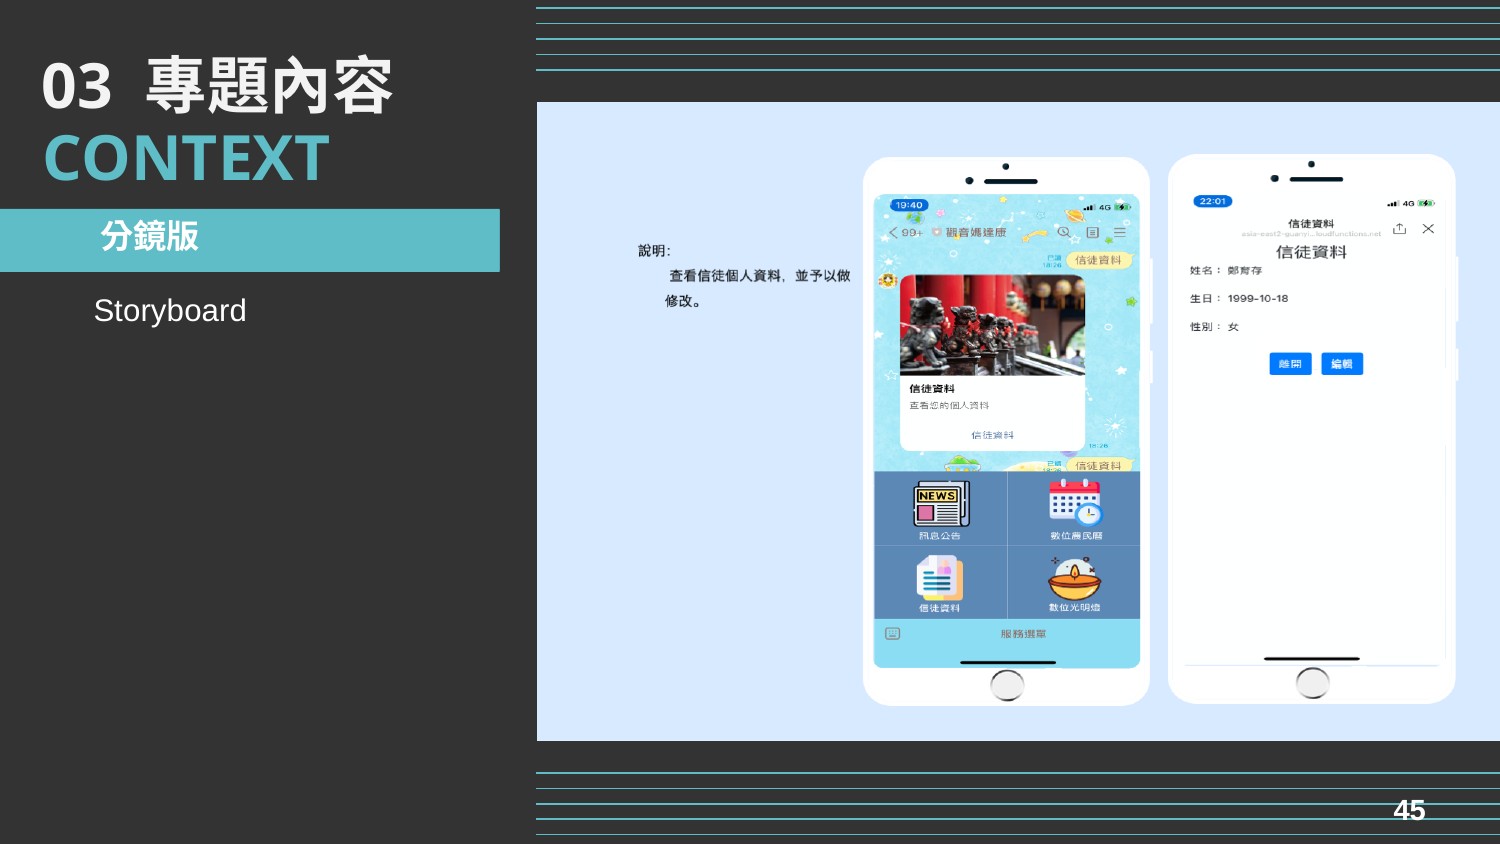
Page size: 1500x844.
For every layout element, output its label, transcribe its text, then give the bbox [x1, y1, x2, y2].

text_box Storyboard [78, 291, 330, 365]
picture [537, 102, 1500, 741]
text_box 45 [1378, 784, 1500, 834]
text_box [0, 200, 500, 291]
text_box 03 專題內容 [26, 29, 602, 148]
text_box CONTEXT [42, 115, 332, 193]
